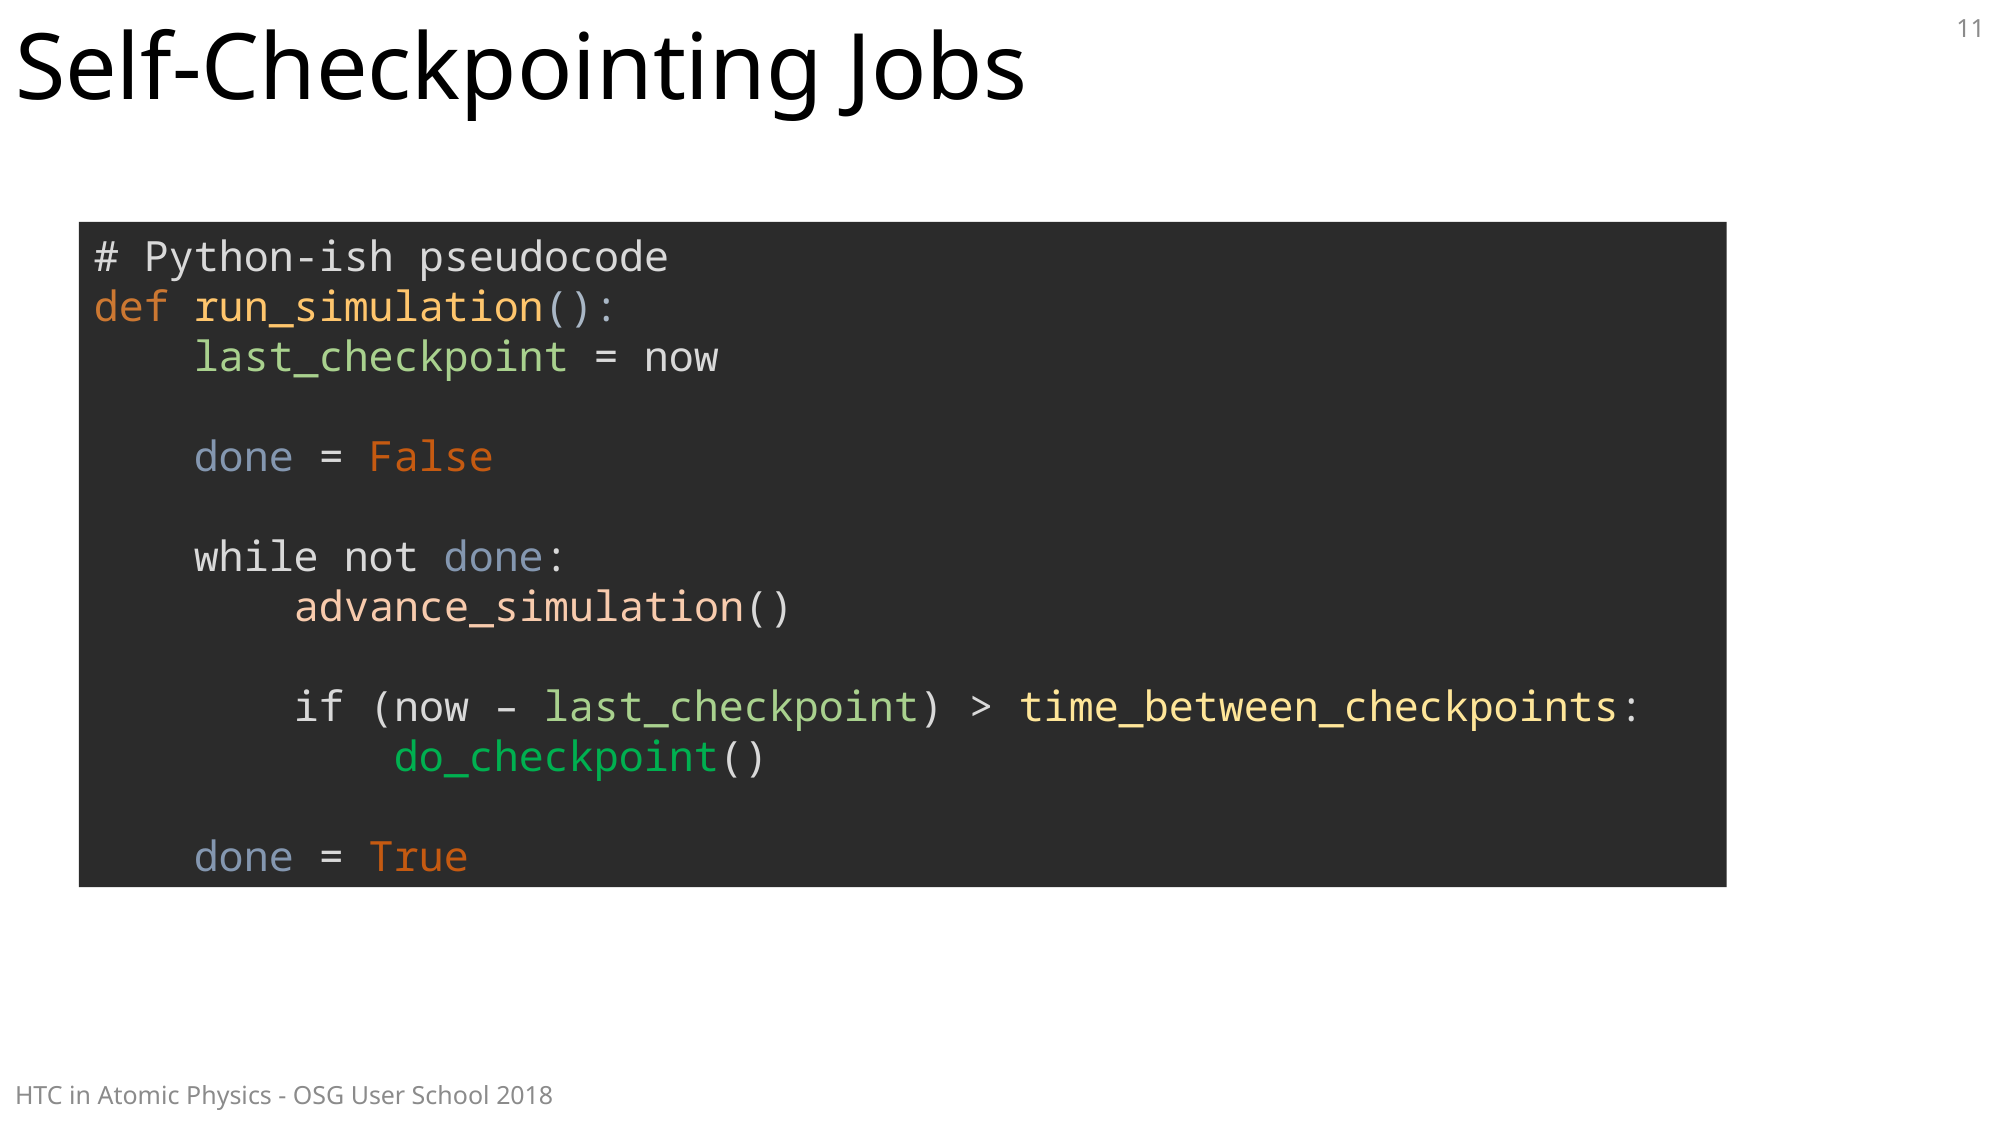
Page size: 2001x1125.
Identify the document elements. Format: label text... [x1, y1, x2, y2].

footer HTC in Atomic Physics - OSG User School 2018 [0, 1065, 675, 1125]
title Self-Checkpointing Jobs [0, 0, 1934, 141]
text_box # Python-ish pseudocode def run_simulation(): last_checkpoint = now done = False while not done: advance_simulation() if (now – last_checkpoint) > time_between_checkpoints: do_checkpoint() done = True [78, 221, 1727, 888]
slide_number 11 [1933, 0, 2000, 60]
